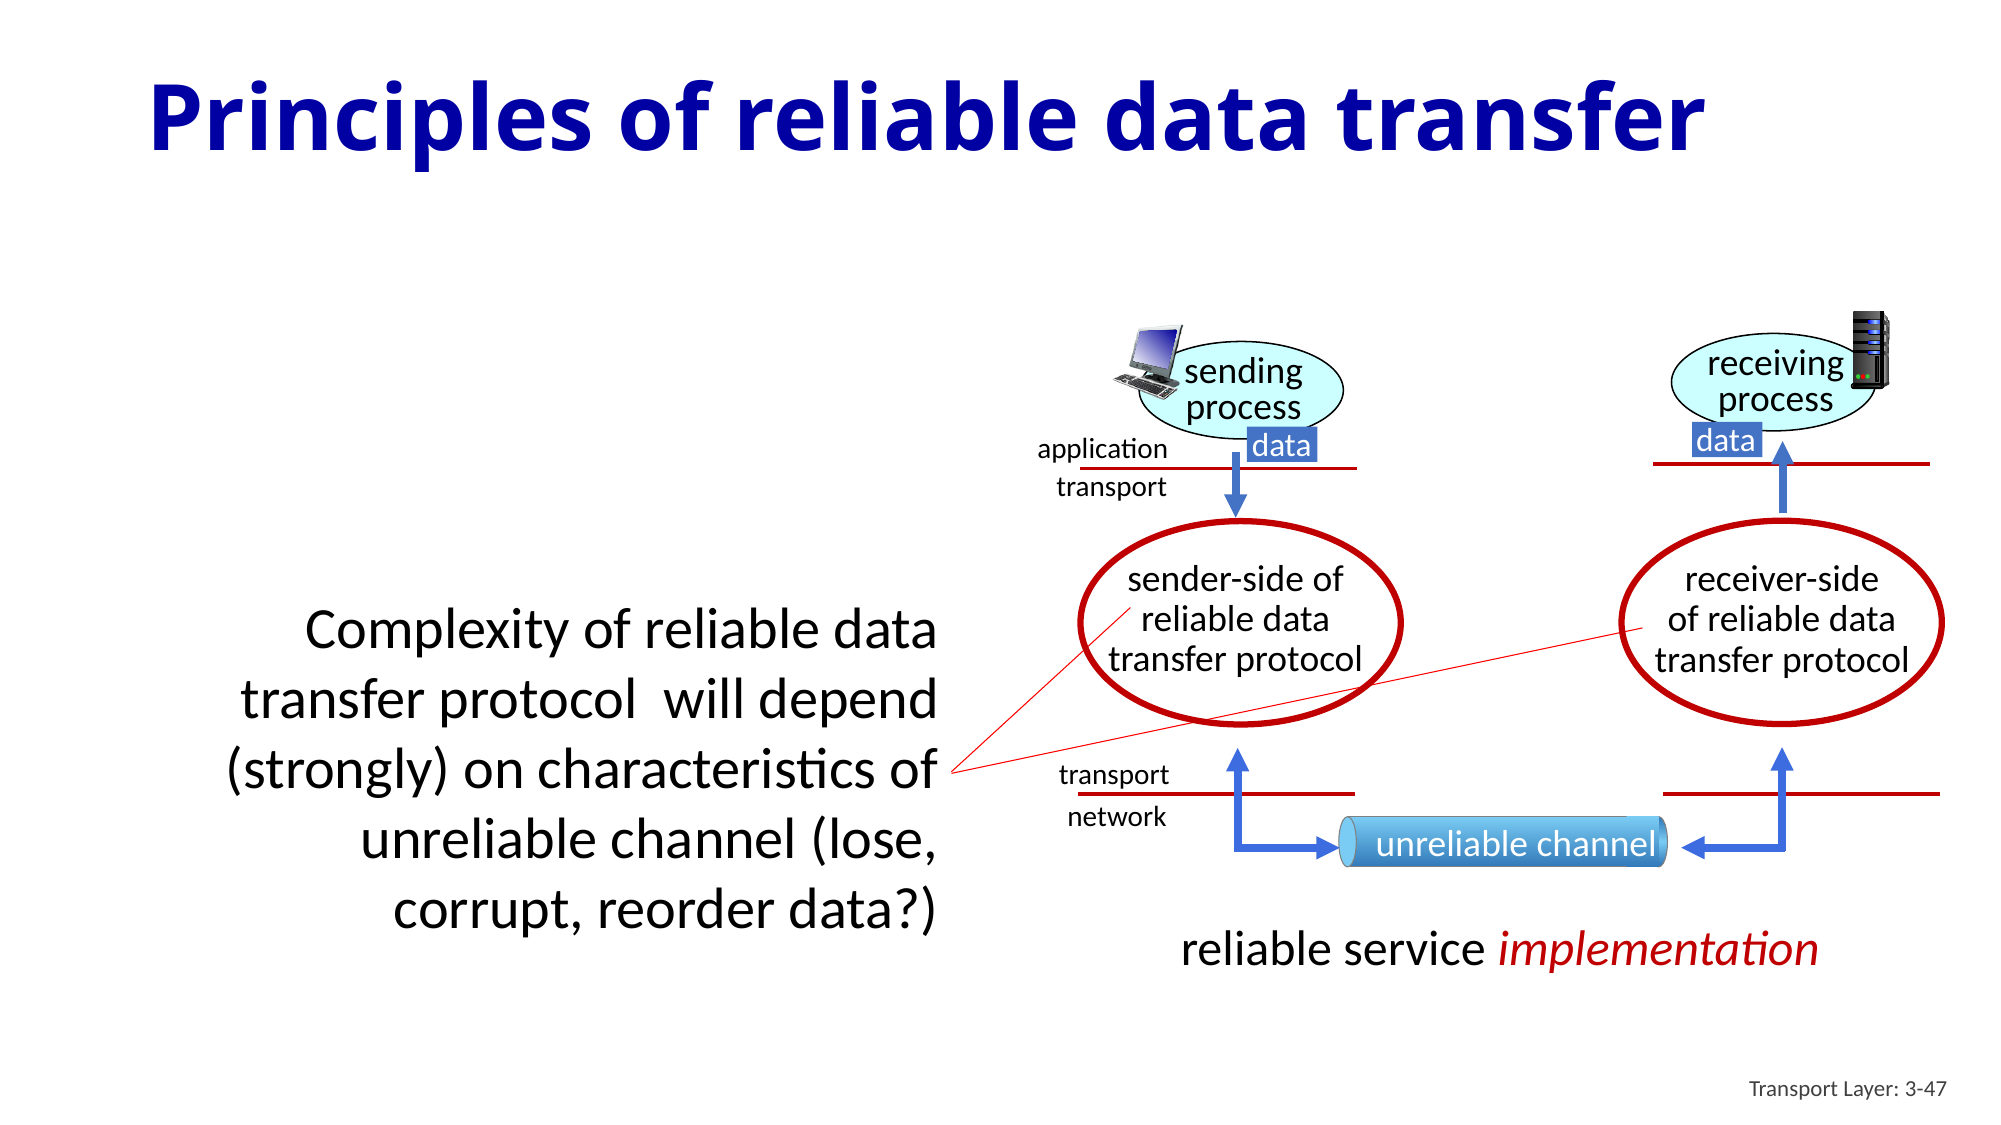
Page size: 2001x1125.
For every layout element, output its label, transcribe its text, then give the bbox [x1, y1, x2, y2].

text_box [163, 582, 1643, 951]
slide_number Transport Layer: 3-47 [1512, 1056, 1963, 1117]
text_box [1021, 311, 1940, 984]
title Principles of reliable data transfer [131, 47, 1952, 195]
